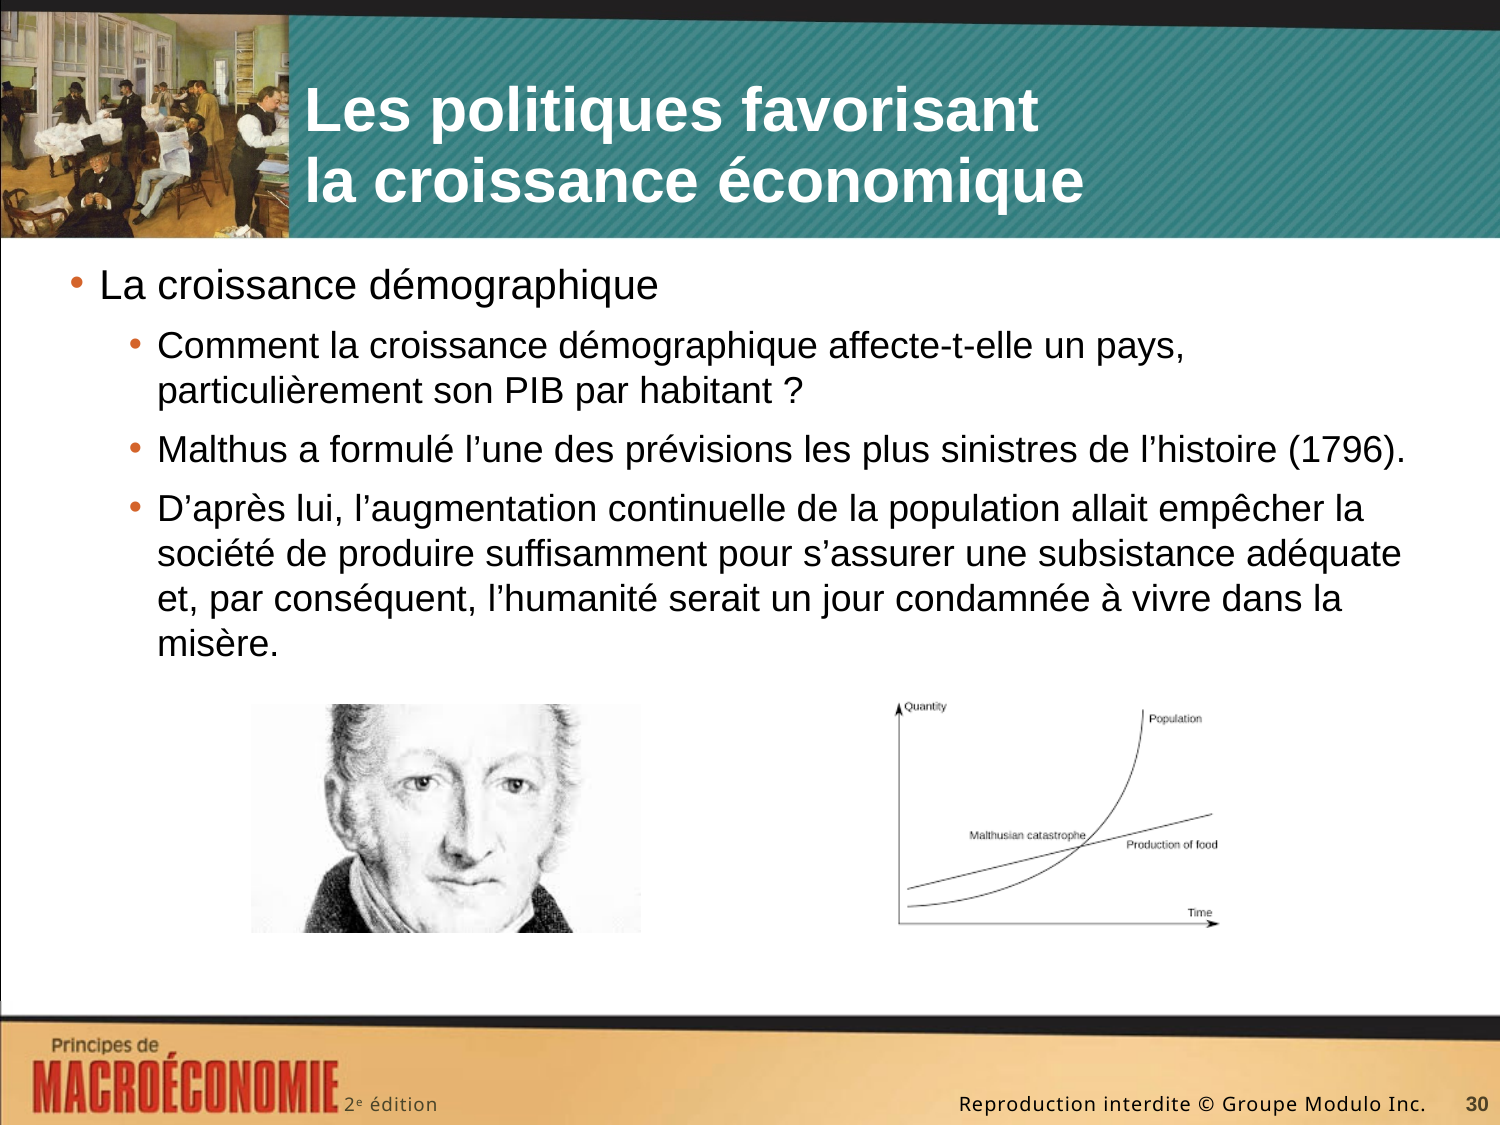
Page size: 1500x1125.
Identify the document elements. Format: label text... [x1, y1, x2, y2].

picture [1412, 1102, 1417, 1110]
title Les politiques favorisant la croissance économique [304, 32, 1431, 223]
picture [0, 0, 1500, 1125]
list La croissance démographique Comment la croissance démographique affecte-t-elle un pays, particulièrement son PIB par habitant ? Malthus a formulé l’une des prévisions les plus sinistres de l’histoire (1796). D’après lui, l’augmentation continuelle de la population allait empêcher la société de produire suffisamment pour s’assurer une subsistance adéquate et, par conséquent, l’humanité serait un jour condamnée à vivre dans la misère. [24, 249, 1466, 981]
slide_number 30 [1417, 1070, 1489, 1125]
